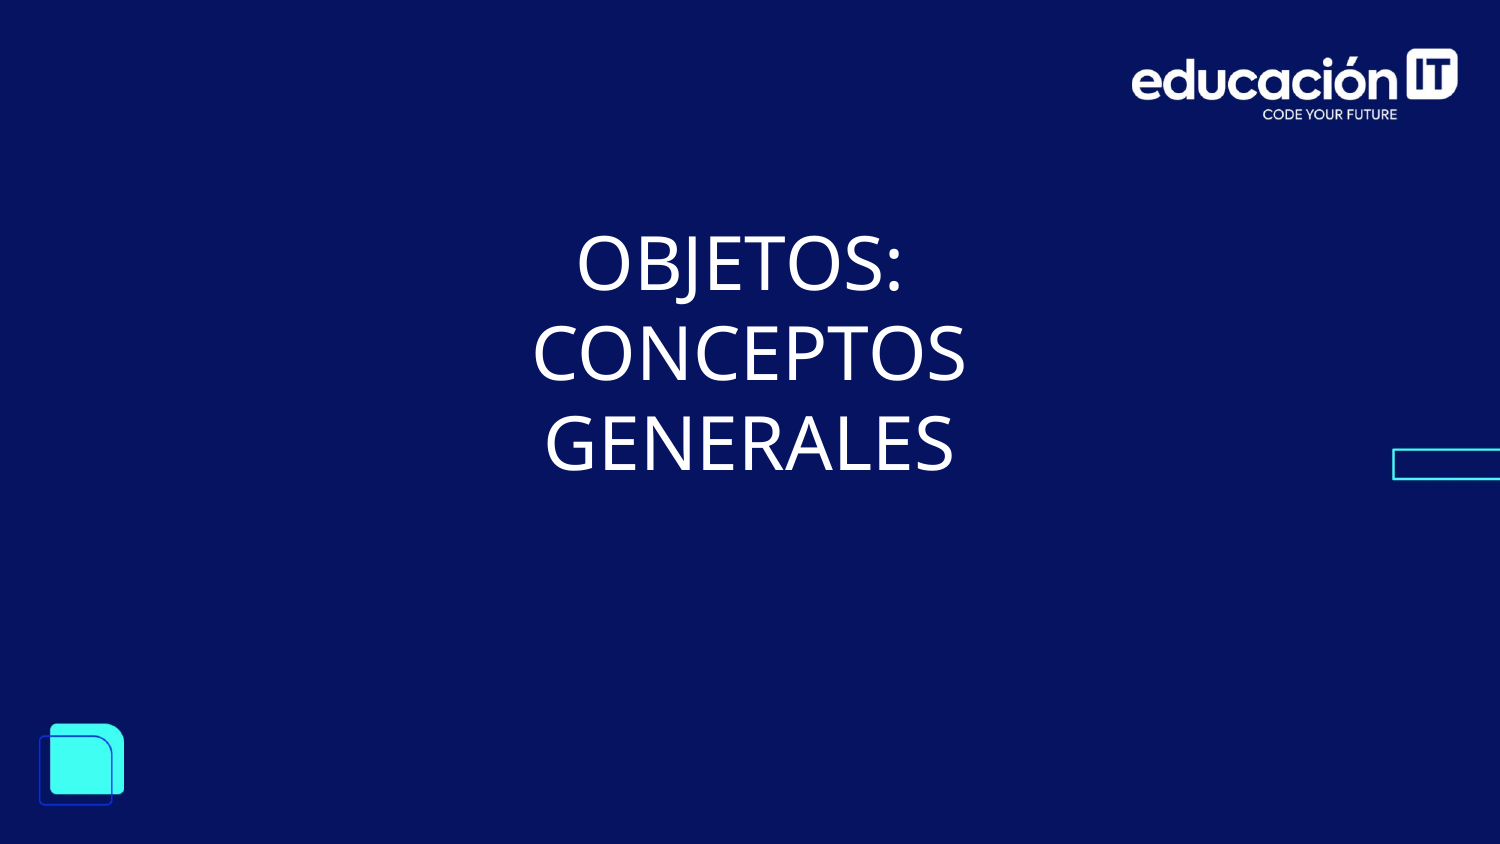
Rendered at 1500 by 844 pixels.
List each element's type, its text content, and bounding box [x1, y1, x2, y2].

text_box OBJETOS: CONCEPTOS GENERALES [358, 269, 1142, 432]
picture [0, 0, 1500, 844]
